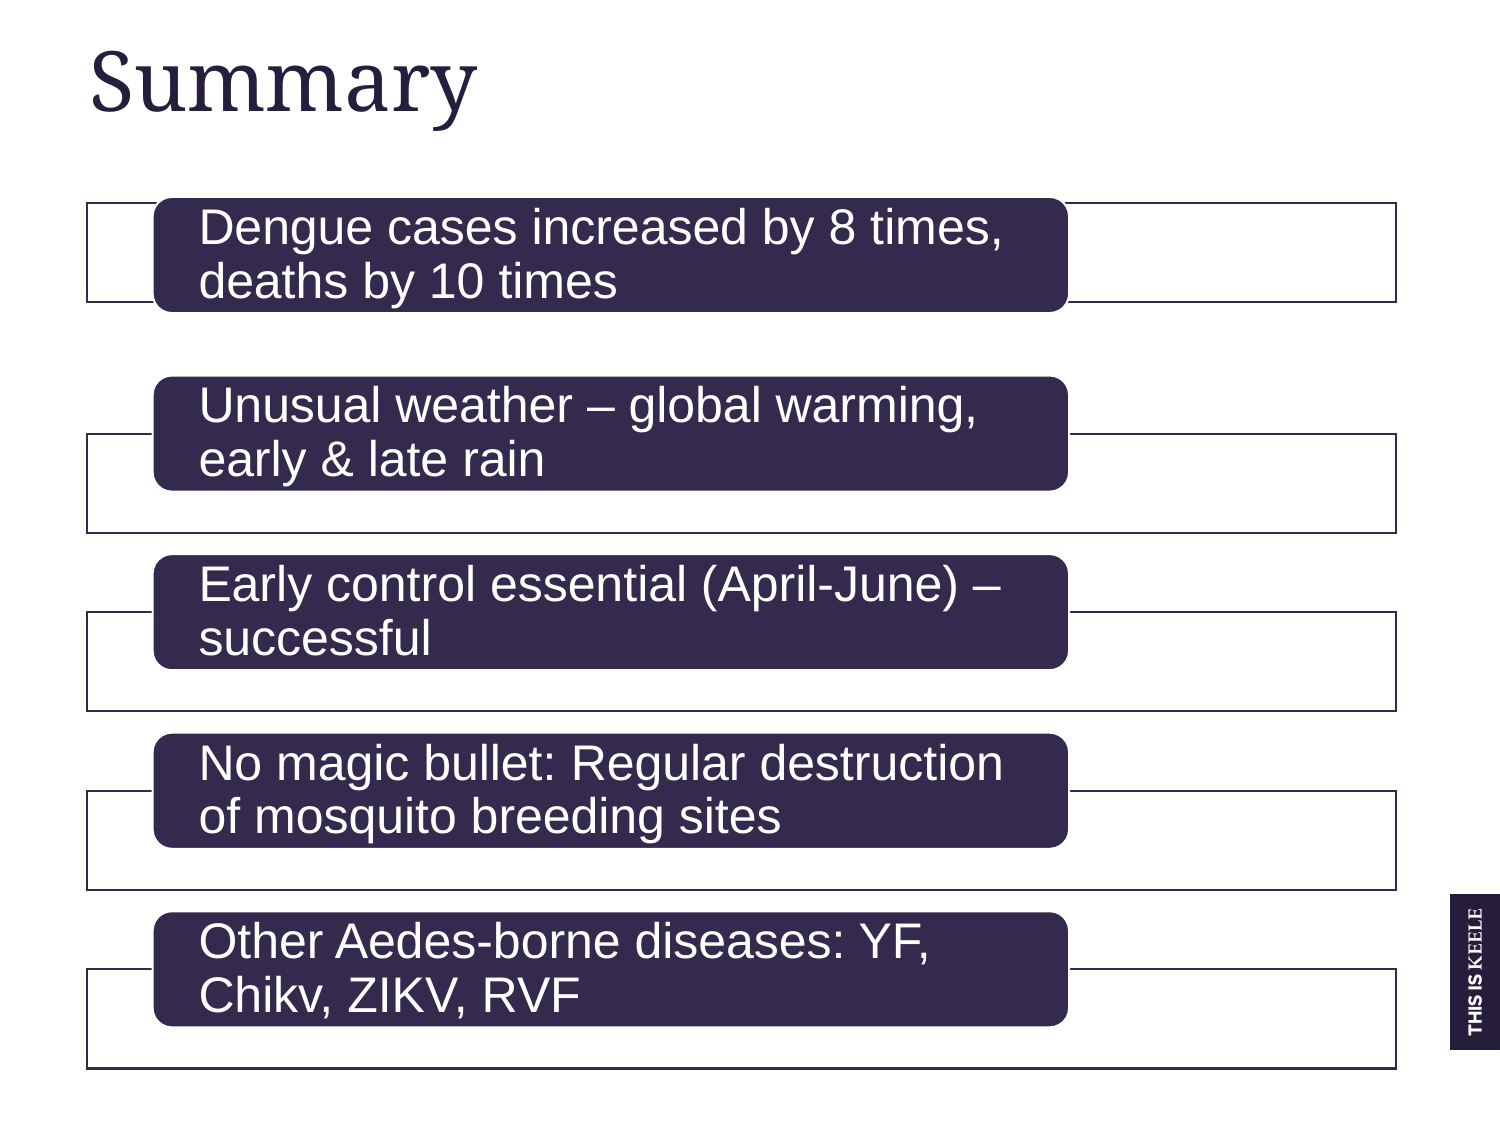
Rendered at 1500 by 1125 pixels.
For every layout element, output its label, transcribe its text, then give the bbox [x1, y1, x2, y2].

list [87, 180, 1397, 1085]
picture [1450, 894, 1500, 1050]
list Summary [89, 40, 1397, 128]
